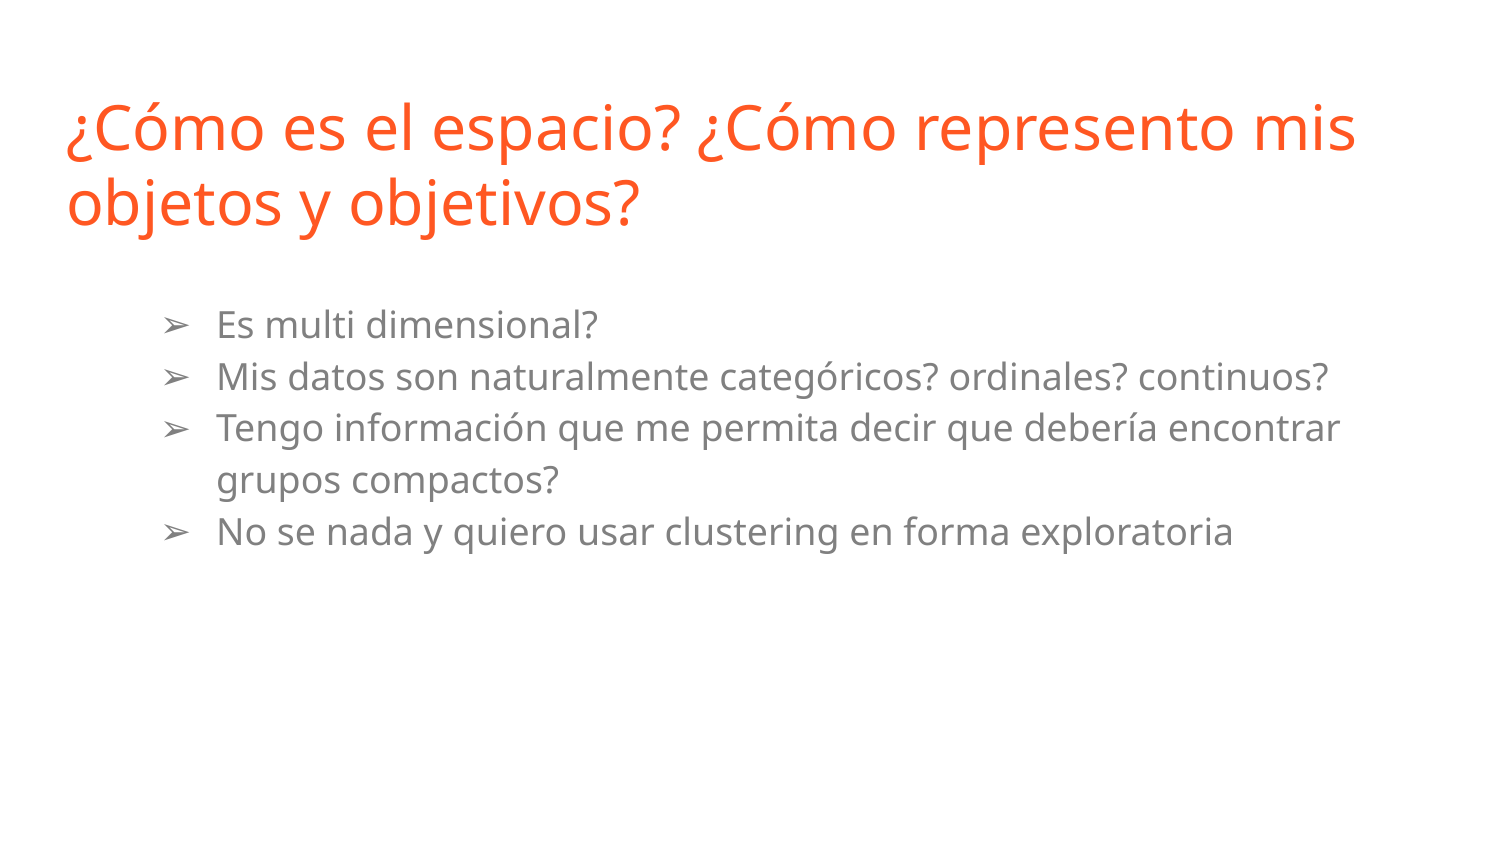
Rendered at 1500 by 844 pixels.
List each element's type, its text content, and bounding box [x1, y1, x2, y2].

text_box Es multi dimensional? Mis datos son naturalmente categóricos? ordinales? continuos? Tengo información que me permita decir que debería encontrar grupos compactos? No se nada y quiero usar clustering en forma exploratoria [51, 233, 1449, 795]
text_box ¿Cómo es el espacio? ¿Cómo represento mis objetos y objetivos? [51, 72, 1449, 167]
